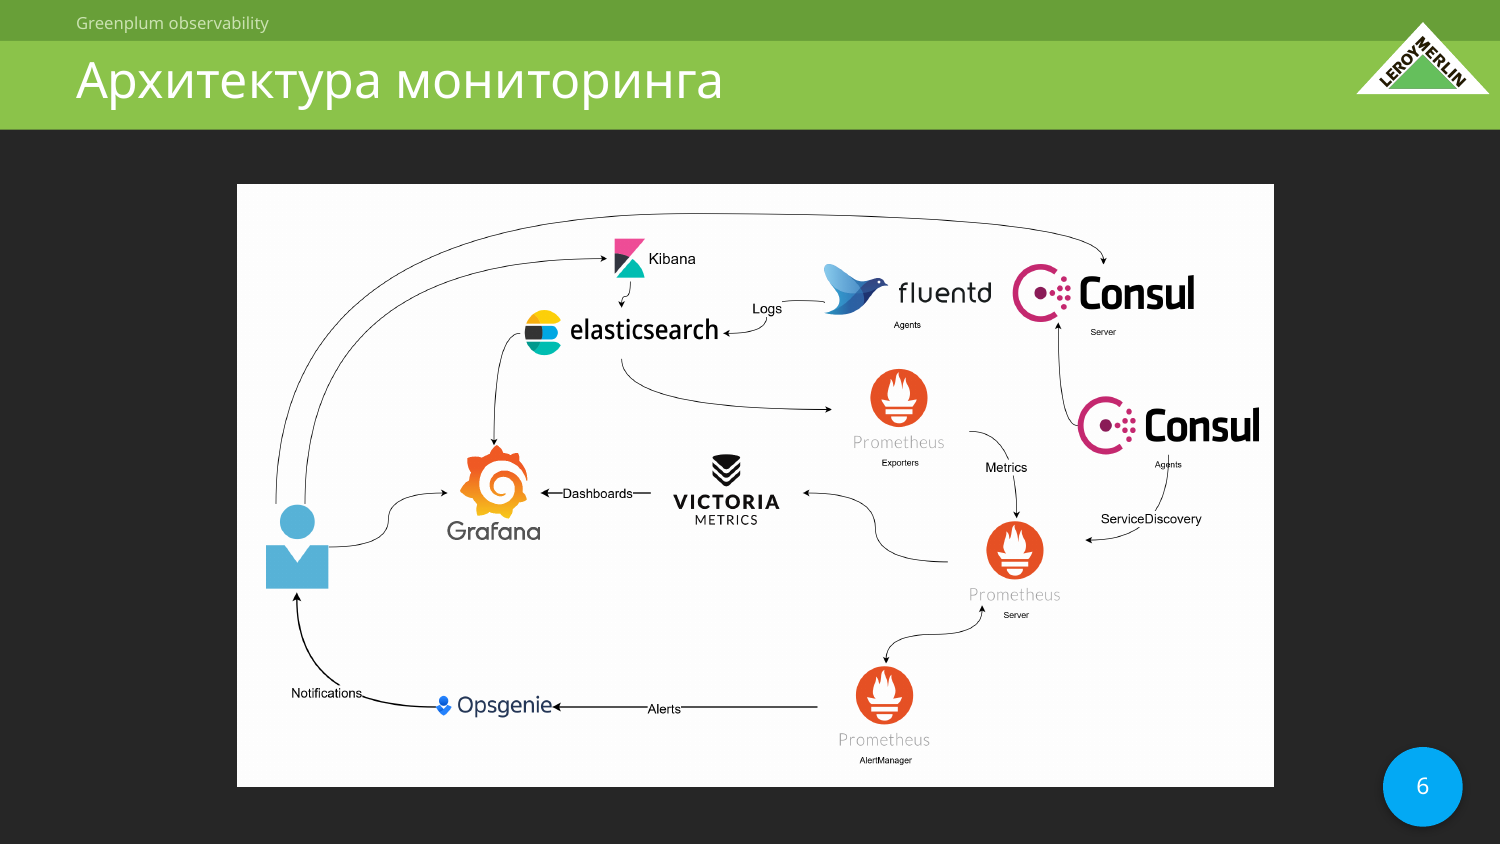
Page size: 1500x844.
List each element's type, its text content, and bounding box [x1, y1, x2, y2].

picture [236, 184, 1275, 788]
title Архитектура мониторинга [64, 49, 1447, 125]
slide_number 6 [1378, 764, 1468, 810]
picture [1379, 27, 1467, 100]
